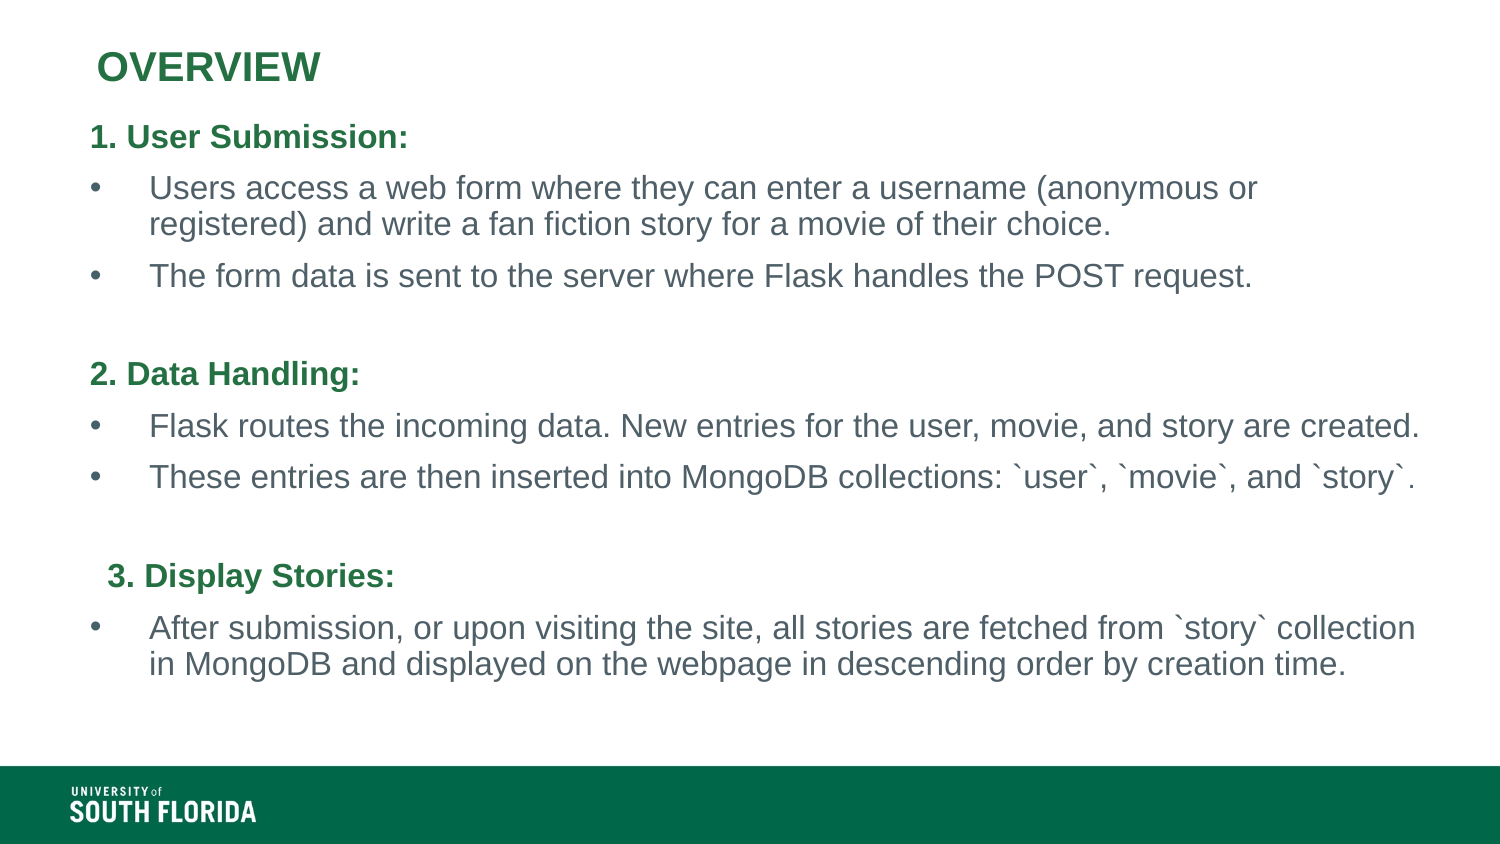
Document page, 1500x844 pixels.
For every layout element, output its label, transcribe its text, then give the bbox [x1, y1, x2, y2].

list 1. User Submission: Users access a web form where they can enter a username (anonymous or registered) and write a fan fiction story for a movie of their choice. The form data is sent to the server where Flask handles the POST request. 2. Data Handling: Flask routes the incoming data. New entries for the user, movie, and story are created. These entries are then inserted into MongoDB collections: `user`, `movie`, and `story`. 3. Display Stories: After submission, or upon visiting the site, all stories are fetched from `story` collection in MongoDB and displayed on the webpage in descending order by creation time. [59, 112, 1441, 682]
text_box OVERVIEW [81, 32, 532, 98]
picture [0, 0, 1500, 844]
